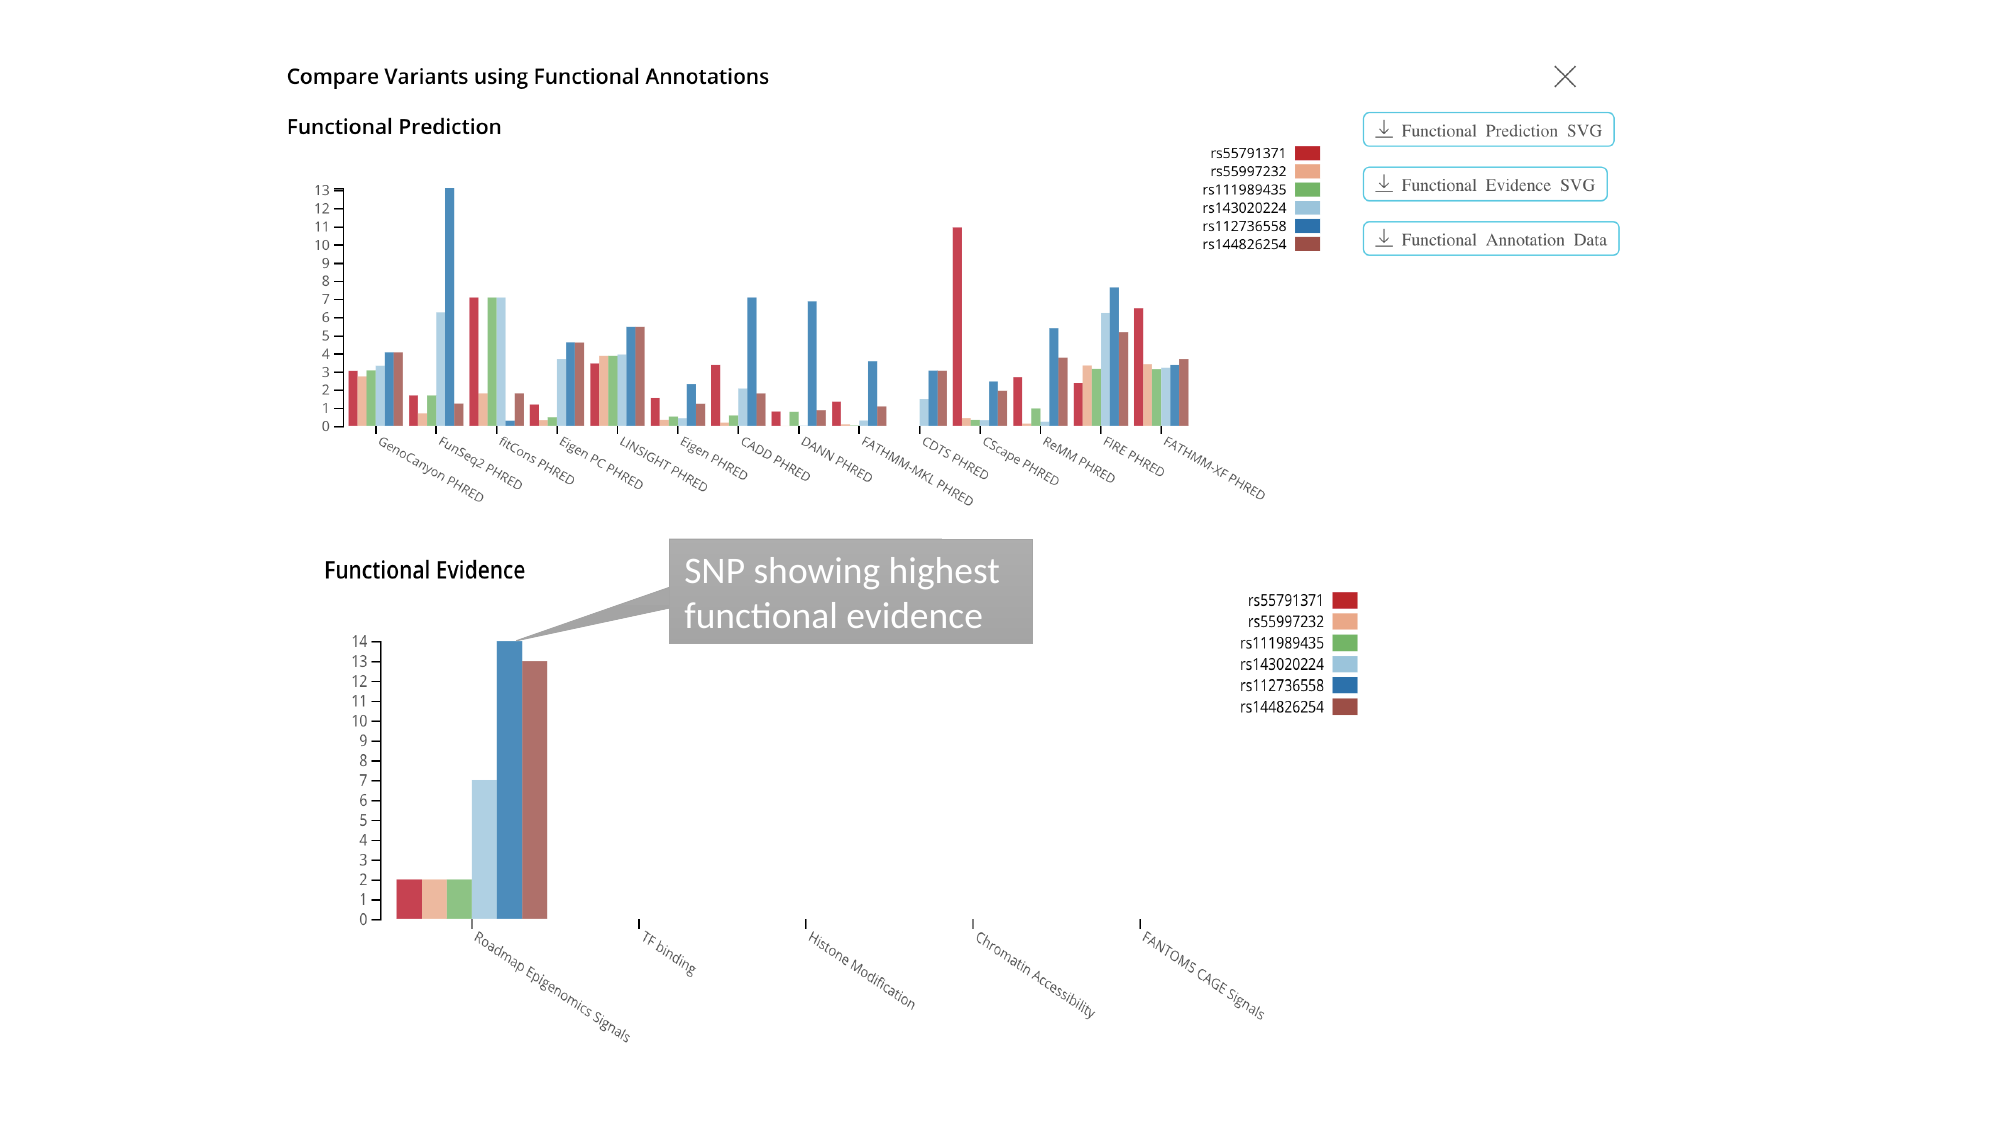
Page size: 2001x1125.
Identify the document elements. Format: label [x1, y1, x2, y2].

picture [262, 28, 1686, 1082]
text_box [669, 539, 1033, 646]
